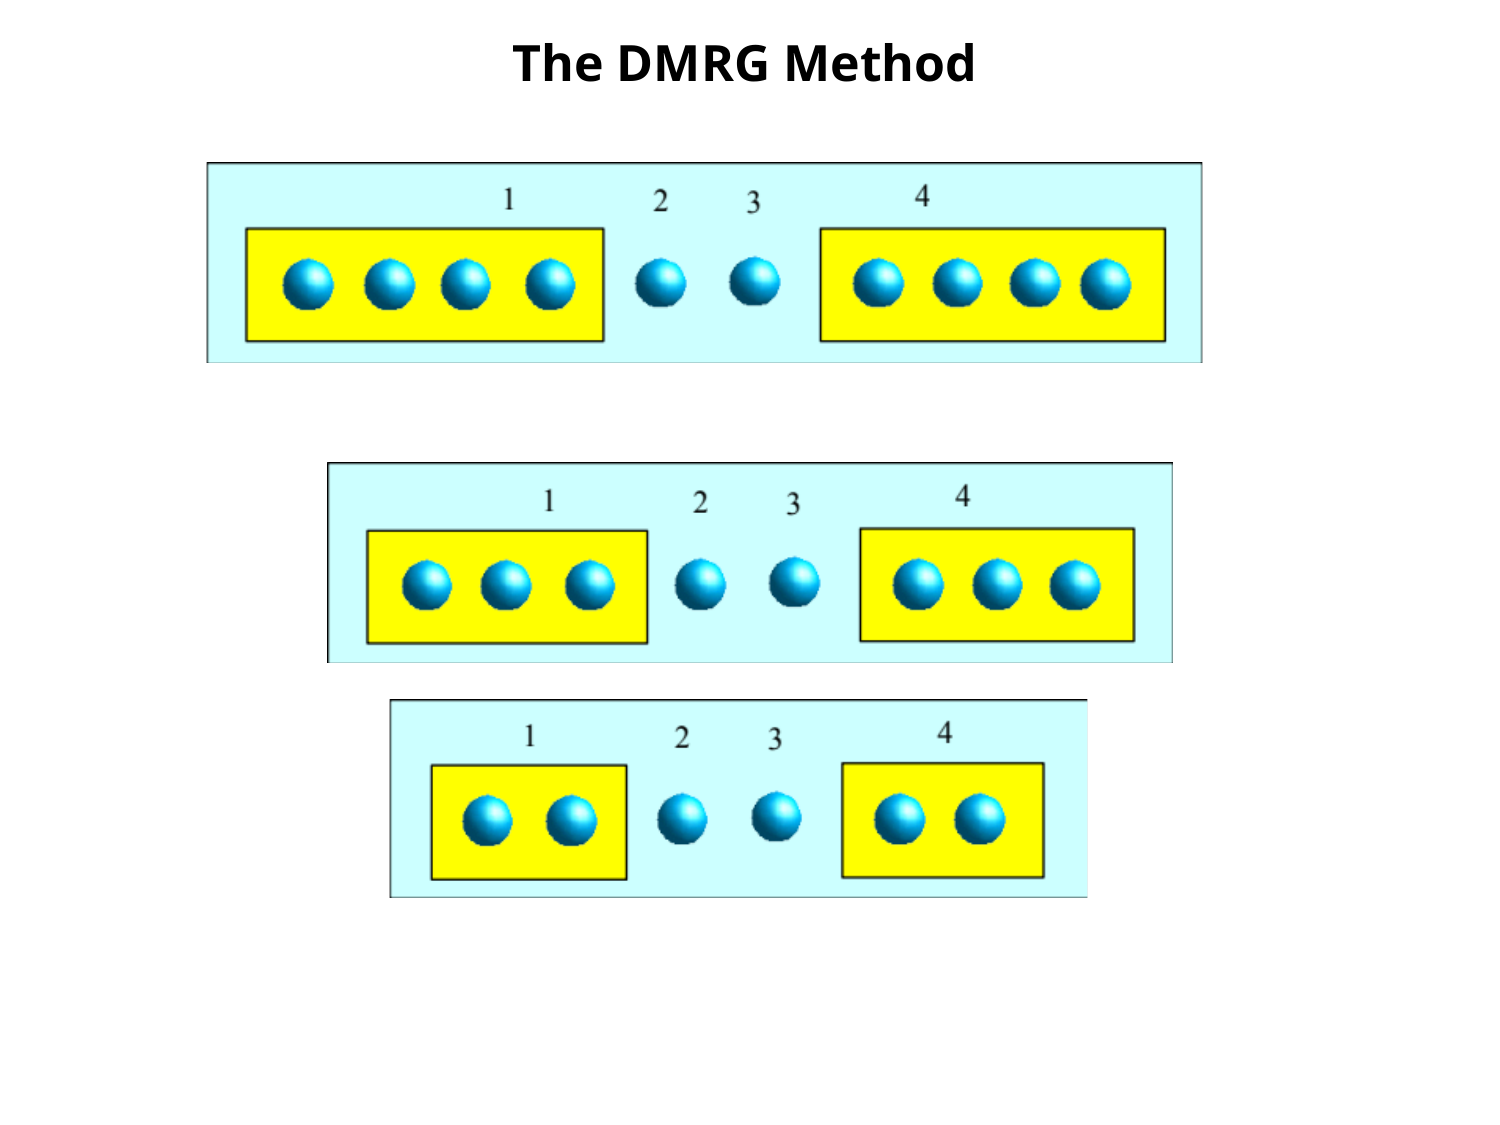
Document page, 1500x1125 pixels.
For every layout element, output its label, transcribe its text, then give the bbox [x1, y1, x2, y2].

picture [206, 162, 1203, 363]
picture [389, 699, 1088, 899]
picture [326, 462, 1174, 663]
text_box The DMRG Method [206, 24, 1271, 100]
